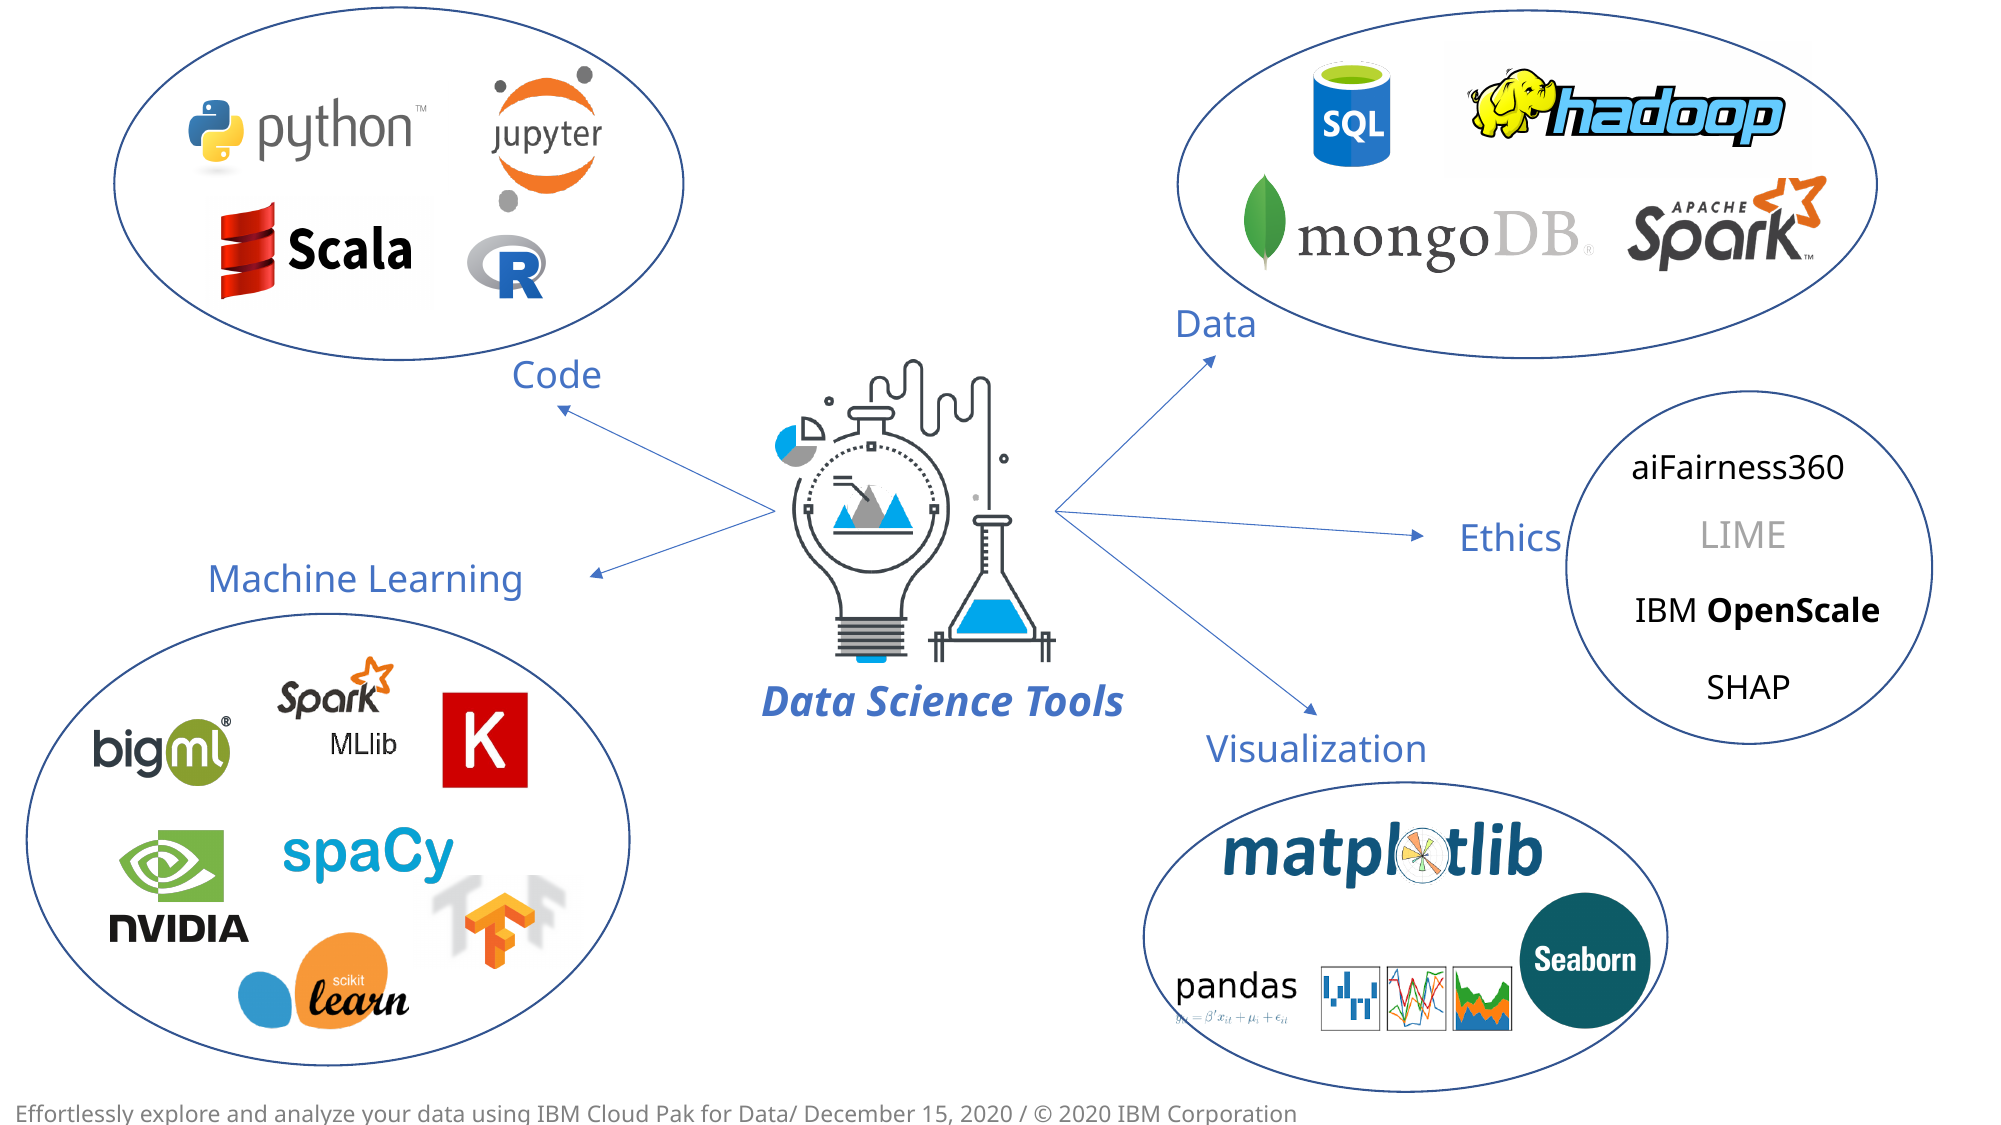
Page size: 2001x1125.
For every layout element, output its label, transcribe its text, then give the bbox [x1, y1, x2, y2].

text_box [589, 511, 776, 578]
text_box [1255, 781, 1556, 809]
picture [775, 359, 1055, 663]
text_box Code [491, 340, 623, 406]
picture [1244, 41, 1827, 273]
text_box [1205, 1029, 1618, 1093]
text_box Data [1134, 290, 1298, 356]
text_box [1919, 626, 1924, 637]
text_box [1560, 810, 1669, 994]
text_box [1055, 511, 1424, 537]
picture [149, 81, 449, 195]
text_box Data Science Tools [746, 667, 1152, 732]
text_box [1055, 537, 1318, 716]
text_box [113, 6, 685, 362]
text_box Effortlessly explore and analyze your data using IBM Cloud Pak for Data/ December 15, 2020 / © 2020 IBM Corporation [0, 1101, 1402, 1125]
text_box SHAP [1855, 697, 1876, 714]
text_box Ethics [1423, 503, 1577, 569]
text_box [1278, 9, 1729, 61]
text_box Machine Learning [141, 544, 590, 610]
text_box Visualization [1134, 715, 1501, 781]
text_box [1055, 355, 1216, 512]
text_box [1565, 390, 1934, 745]
text_box [1176, 74, 1878, 360]
picture [283, 824, 584, 970]
picture [205, 196, 434, 310]
picture [1156, 809, 1651, 1038]
picture [110, 830, 409, 1078]
text_box [1142, 832, 1519, 987]
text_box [556, 406, 776, 512]
picture [248, 625, 430, 795]
picture [94, 716, 231, 786]
picture [441, 59, 616, 320]
text_box aiFairness360 [1876, 438, 1900, 464]
text_box [25, 612, 631, 1059]
